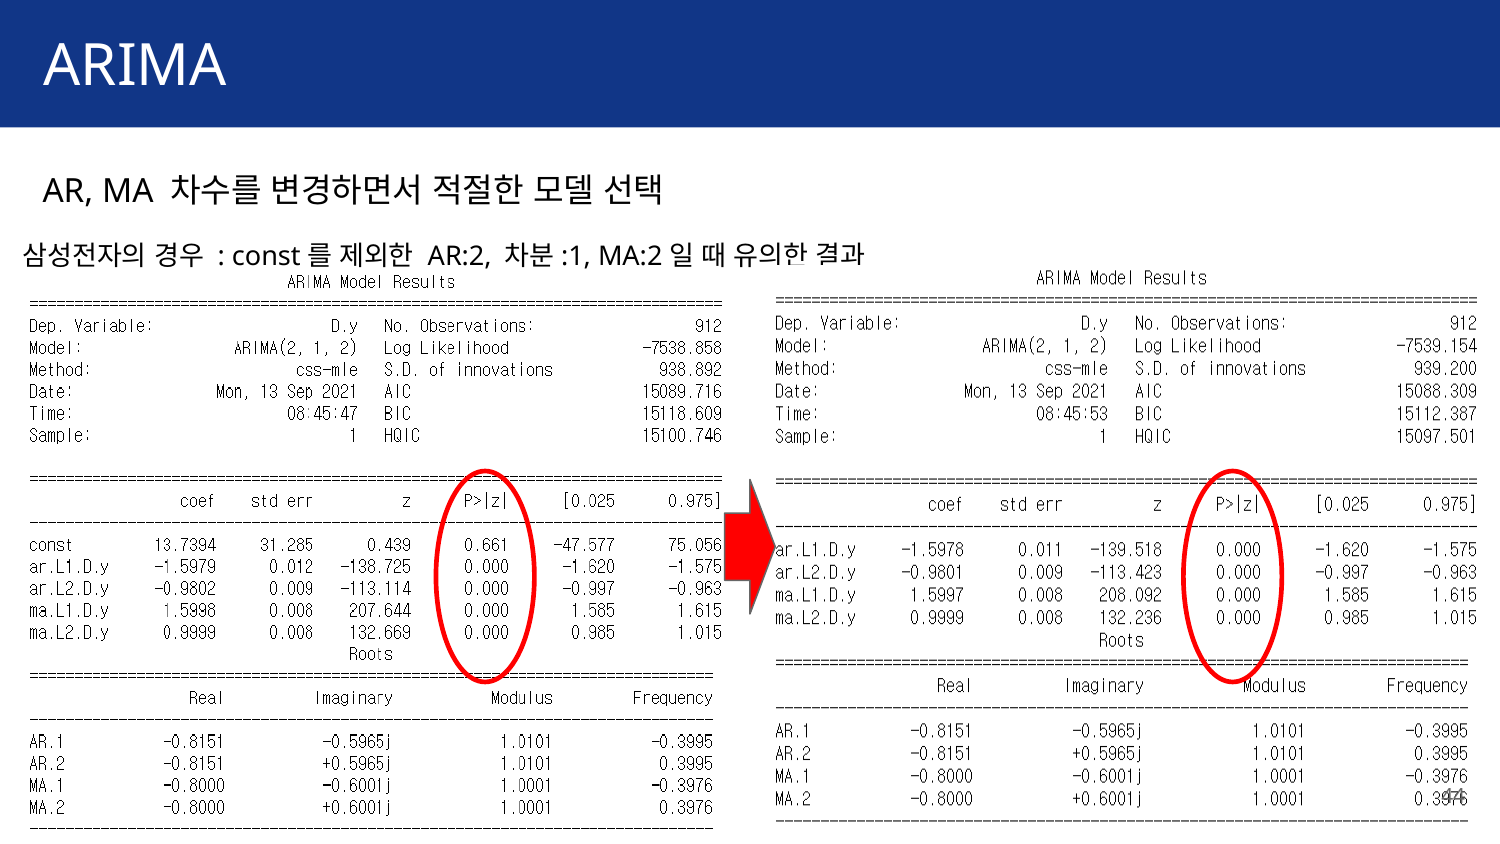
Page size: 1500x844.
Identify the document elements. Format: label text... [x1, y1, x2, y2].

text_box [735, 479, 764, 614]
text_box 삼성전자의 경우 : const를 제외한 AR:2, 차분:1, MA:2일 때 유의한 결과 [7, 218, 904, 286]
text_box AR, MA 차수를 변경하면서 적절한 모델 선택 [27, 147, 1447, 224]
title ARIMA [28, 12, 1427, 115]
picture [769, 265, 1488, 829]
picture [27, 265, 730, 836]
